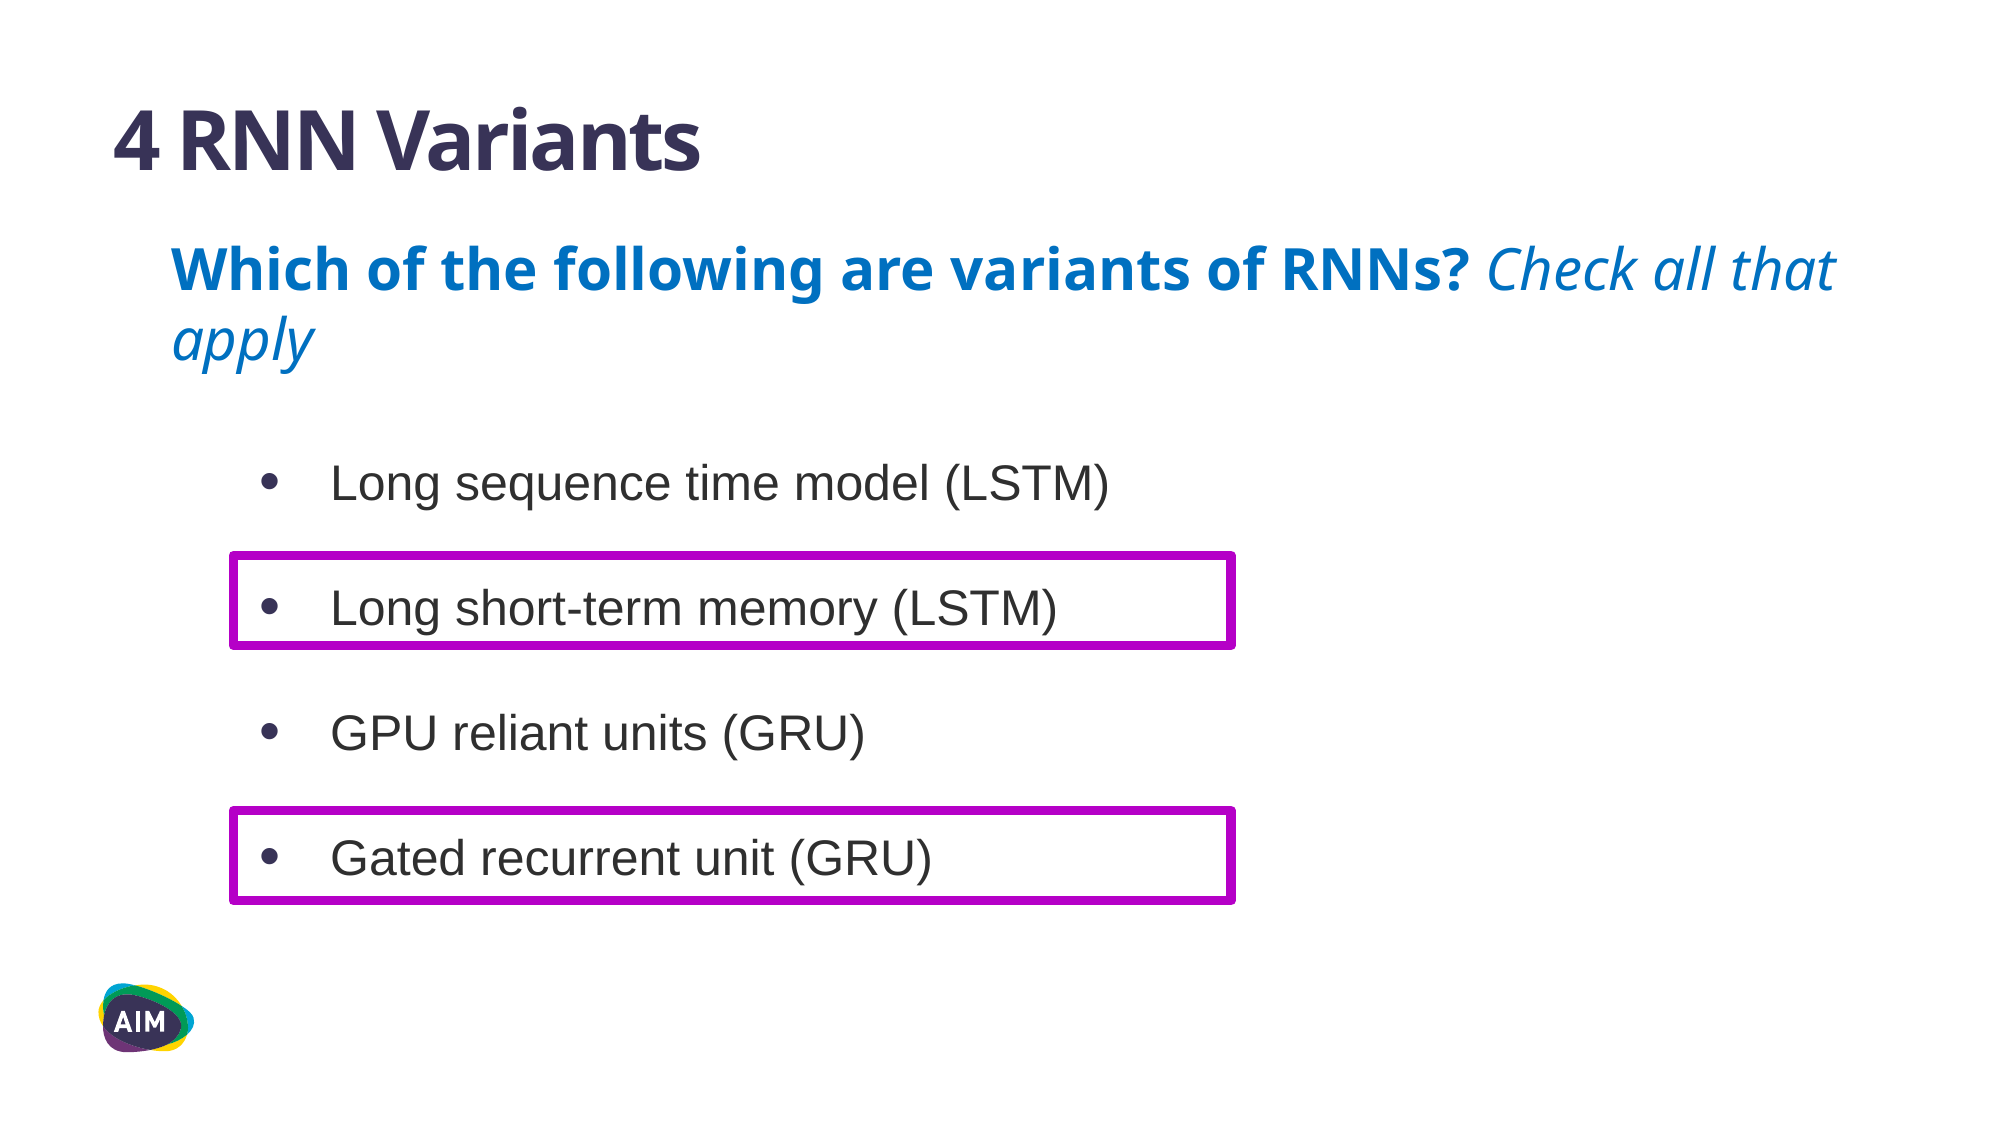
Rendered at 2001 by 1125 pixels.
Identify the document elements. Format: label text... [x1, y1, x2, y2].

title 4 RNN Variants [114, 38, 1886, 244]
text_box [231, 808, 1233, 903]
text_box Which of the following are variants of RNNs? Check all that apply [170, 164, 1913, 448]
text_box [231, 553, 1233, 648]
list Long sequence time model (LSTM) Long short-term memory (LSTM) GPU reliant units (GRU) Gated recurrent unit (GRU) [212, 412, 1872, 943]
